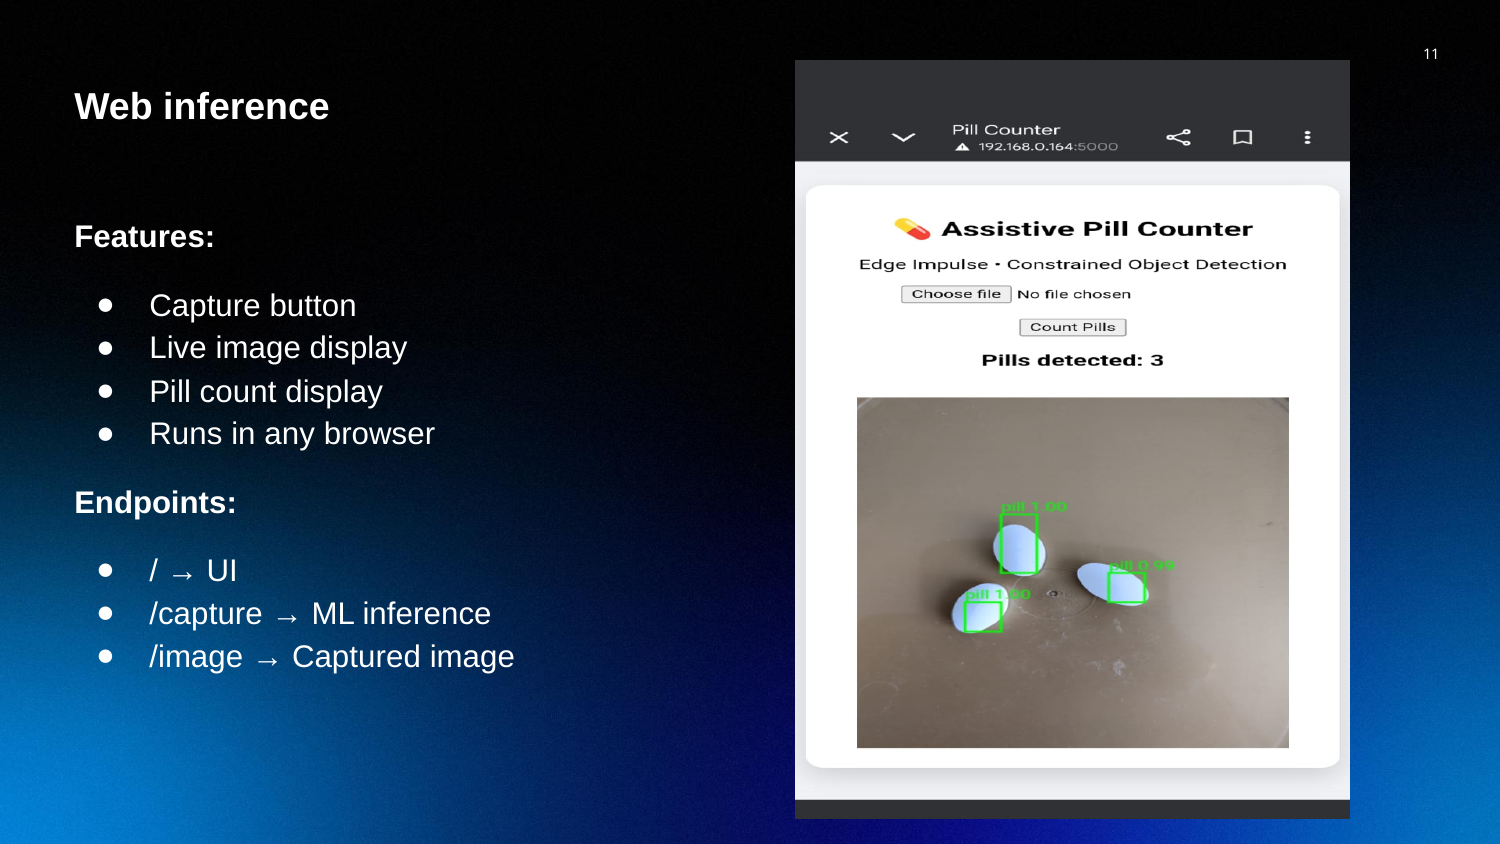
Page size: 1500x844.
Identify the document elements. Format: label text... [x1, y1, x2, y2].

text_box Features: Capture button Live image display Pill count display Runs in any browser Endpoints: / → UI /capture → ML inference /image → Captured image [59, 196, 629, 689]
picture [0, 0, 1500, 844]
slide_number ‹#› [1349, 35, 1440, 75]
title Web inference [59, 60, 499, 162]
